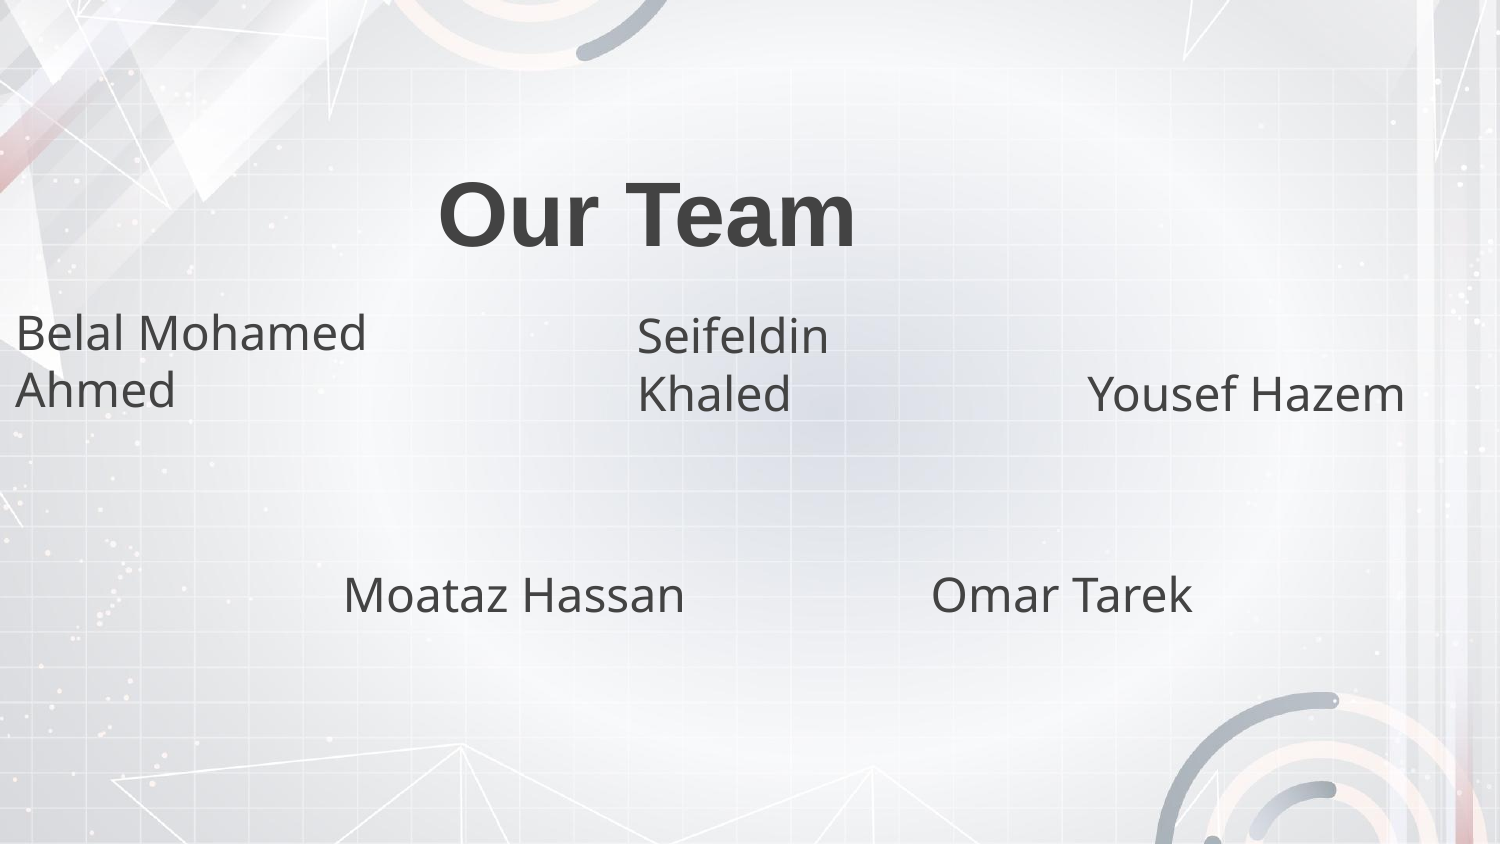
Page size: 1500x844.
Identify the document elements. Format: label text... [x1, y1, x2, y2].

text_box Moataz Hassan [327, 563, 883, 637]
title Our Team [422, 152, 960, 247]
subtitle Belal Mohamed Ahmed [0, 358, 555, 433]
subtitle Yousef Hazem [1072, 362, 1456, 436]
picture [0, 0, 1500, 844]
subtitle Seifeldin Khaled [621, 362, 1006, 436]
text_box Omar Tarek [915, 563, 1471, 637]
